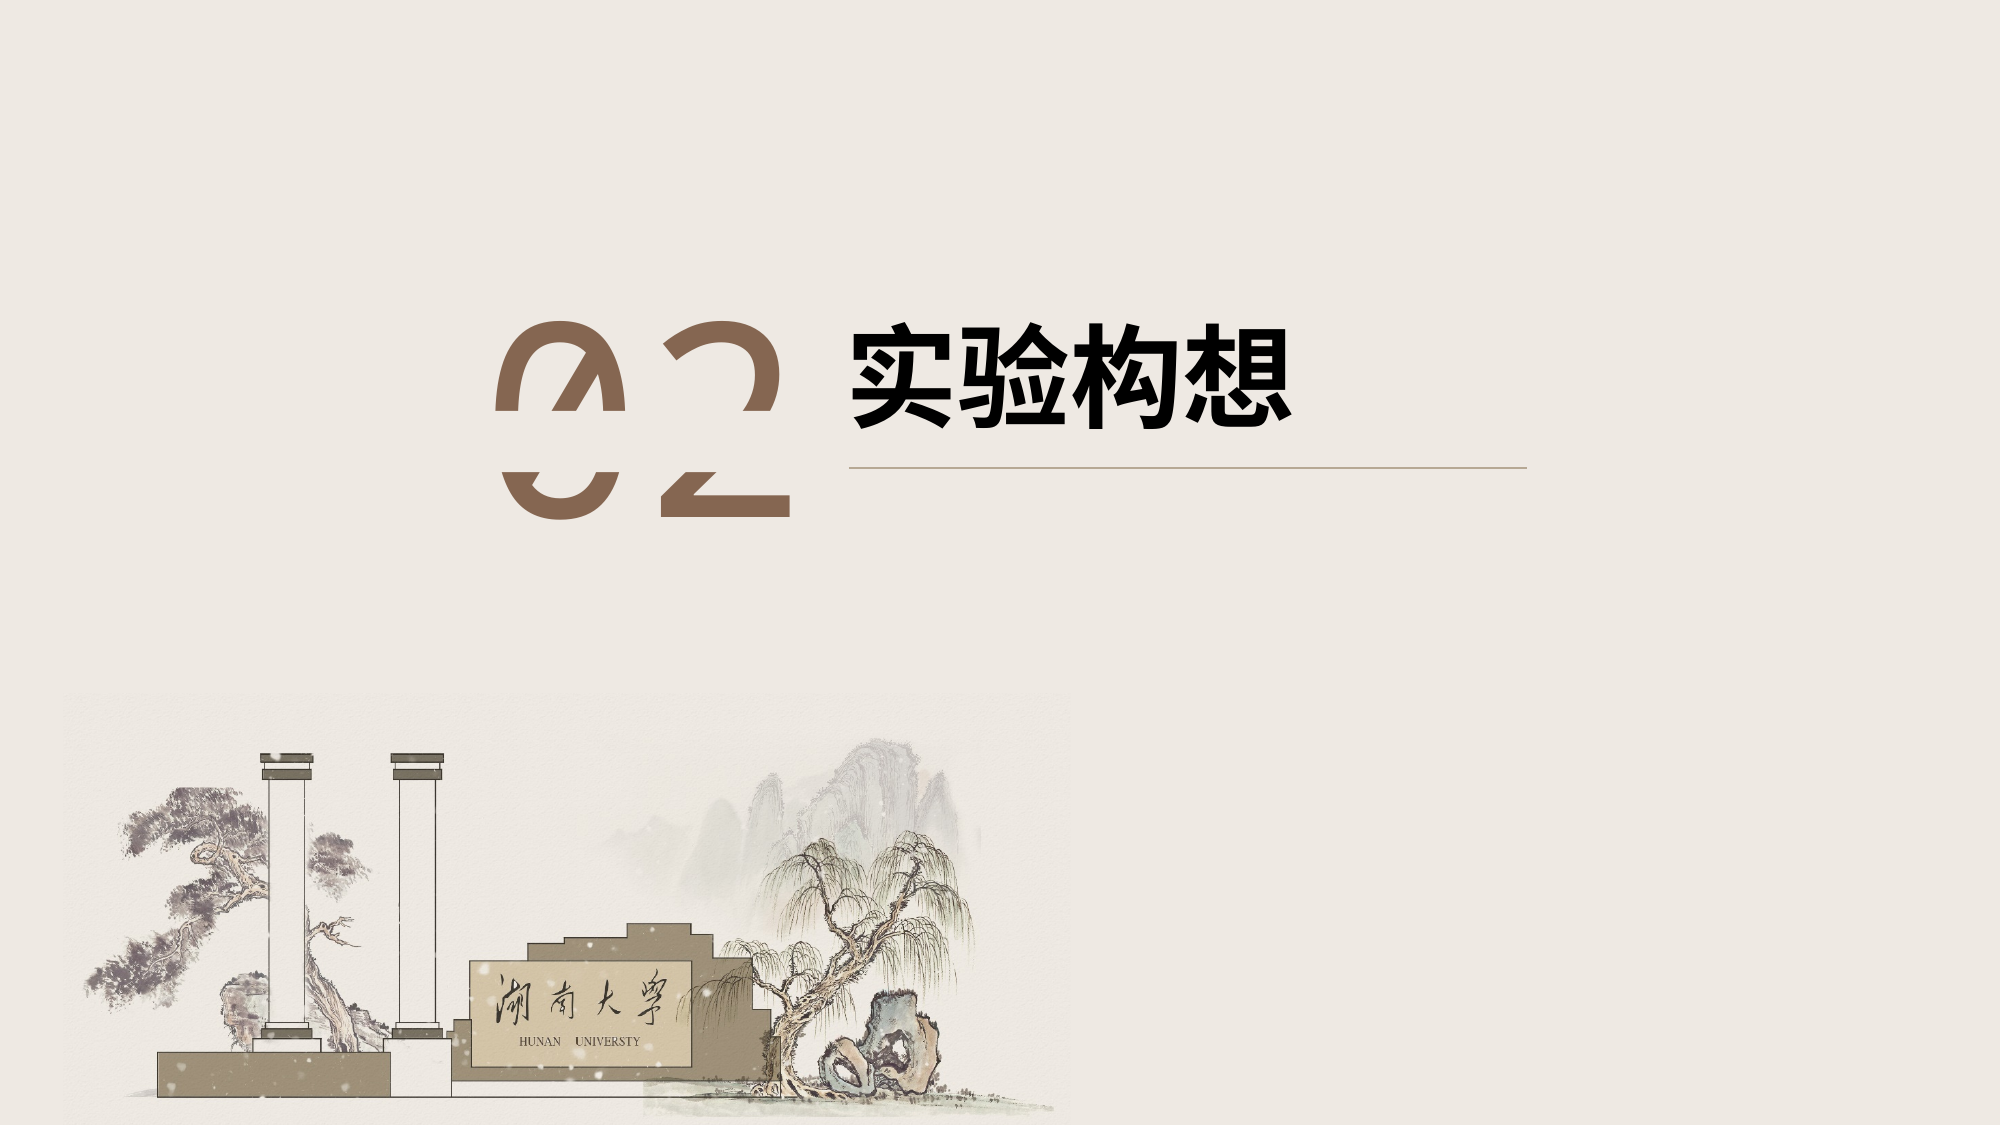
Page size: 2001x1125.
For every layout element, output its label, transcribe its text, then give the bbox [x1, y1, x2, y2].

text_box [433, 239, 849, 583]
text_box 实验构想 [849, 314, 1708, 469]
picture [63, 693, 1071, 1125]
